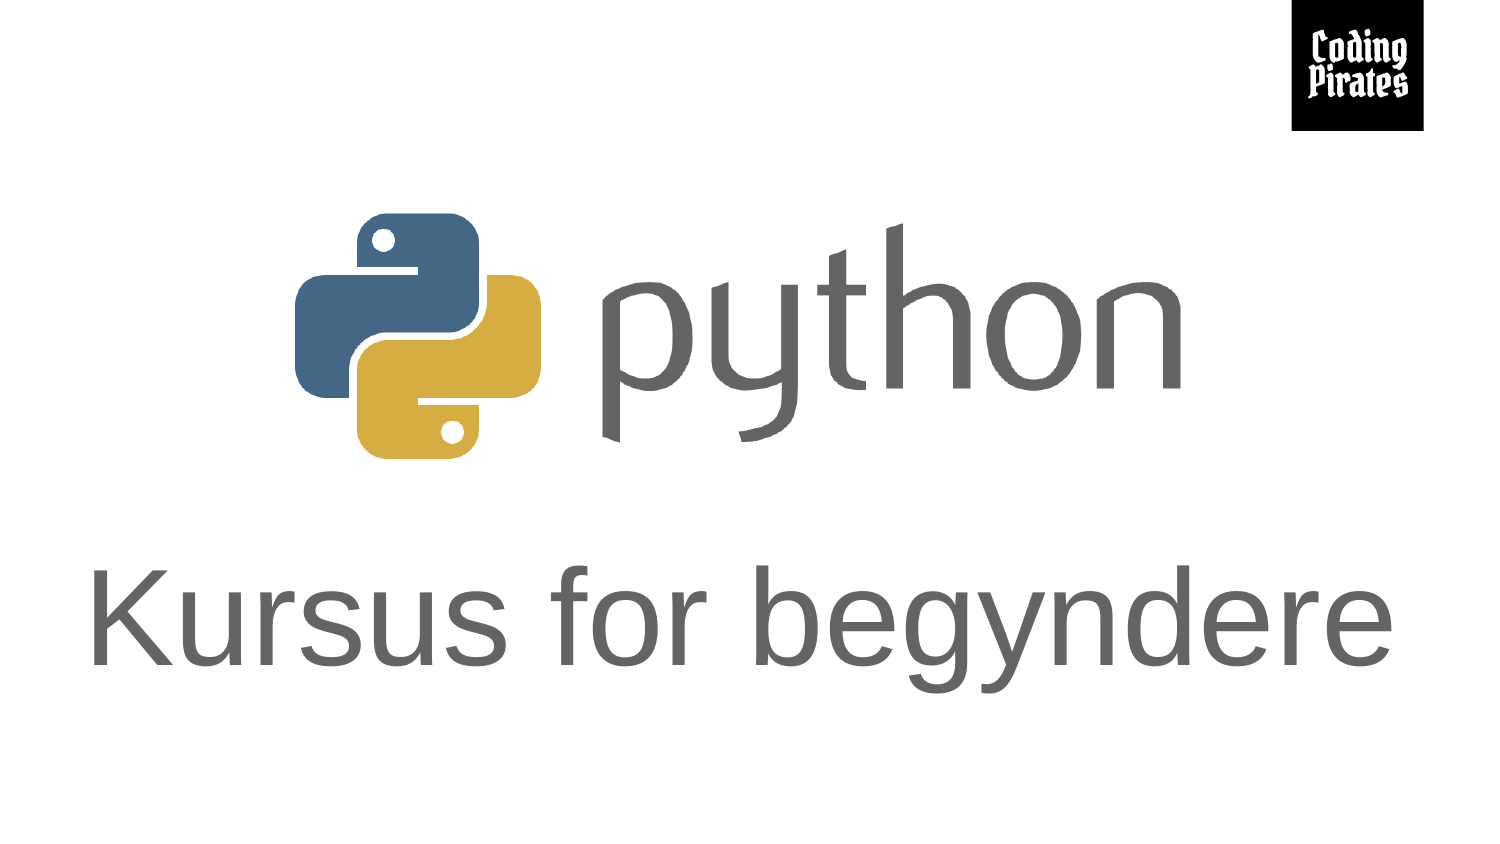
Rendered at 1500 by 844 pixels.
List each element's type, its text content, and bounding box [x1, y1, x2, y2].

picture [273, 186, 1212, 490]
text_box Kursus for begyndere [68, 520, 1414, 700]
picture [1291, 0, 1424, 131]
